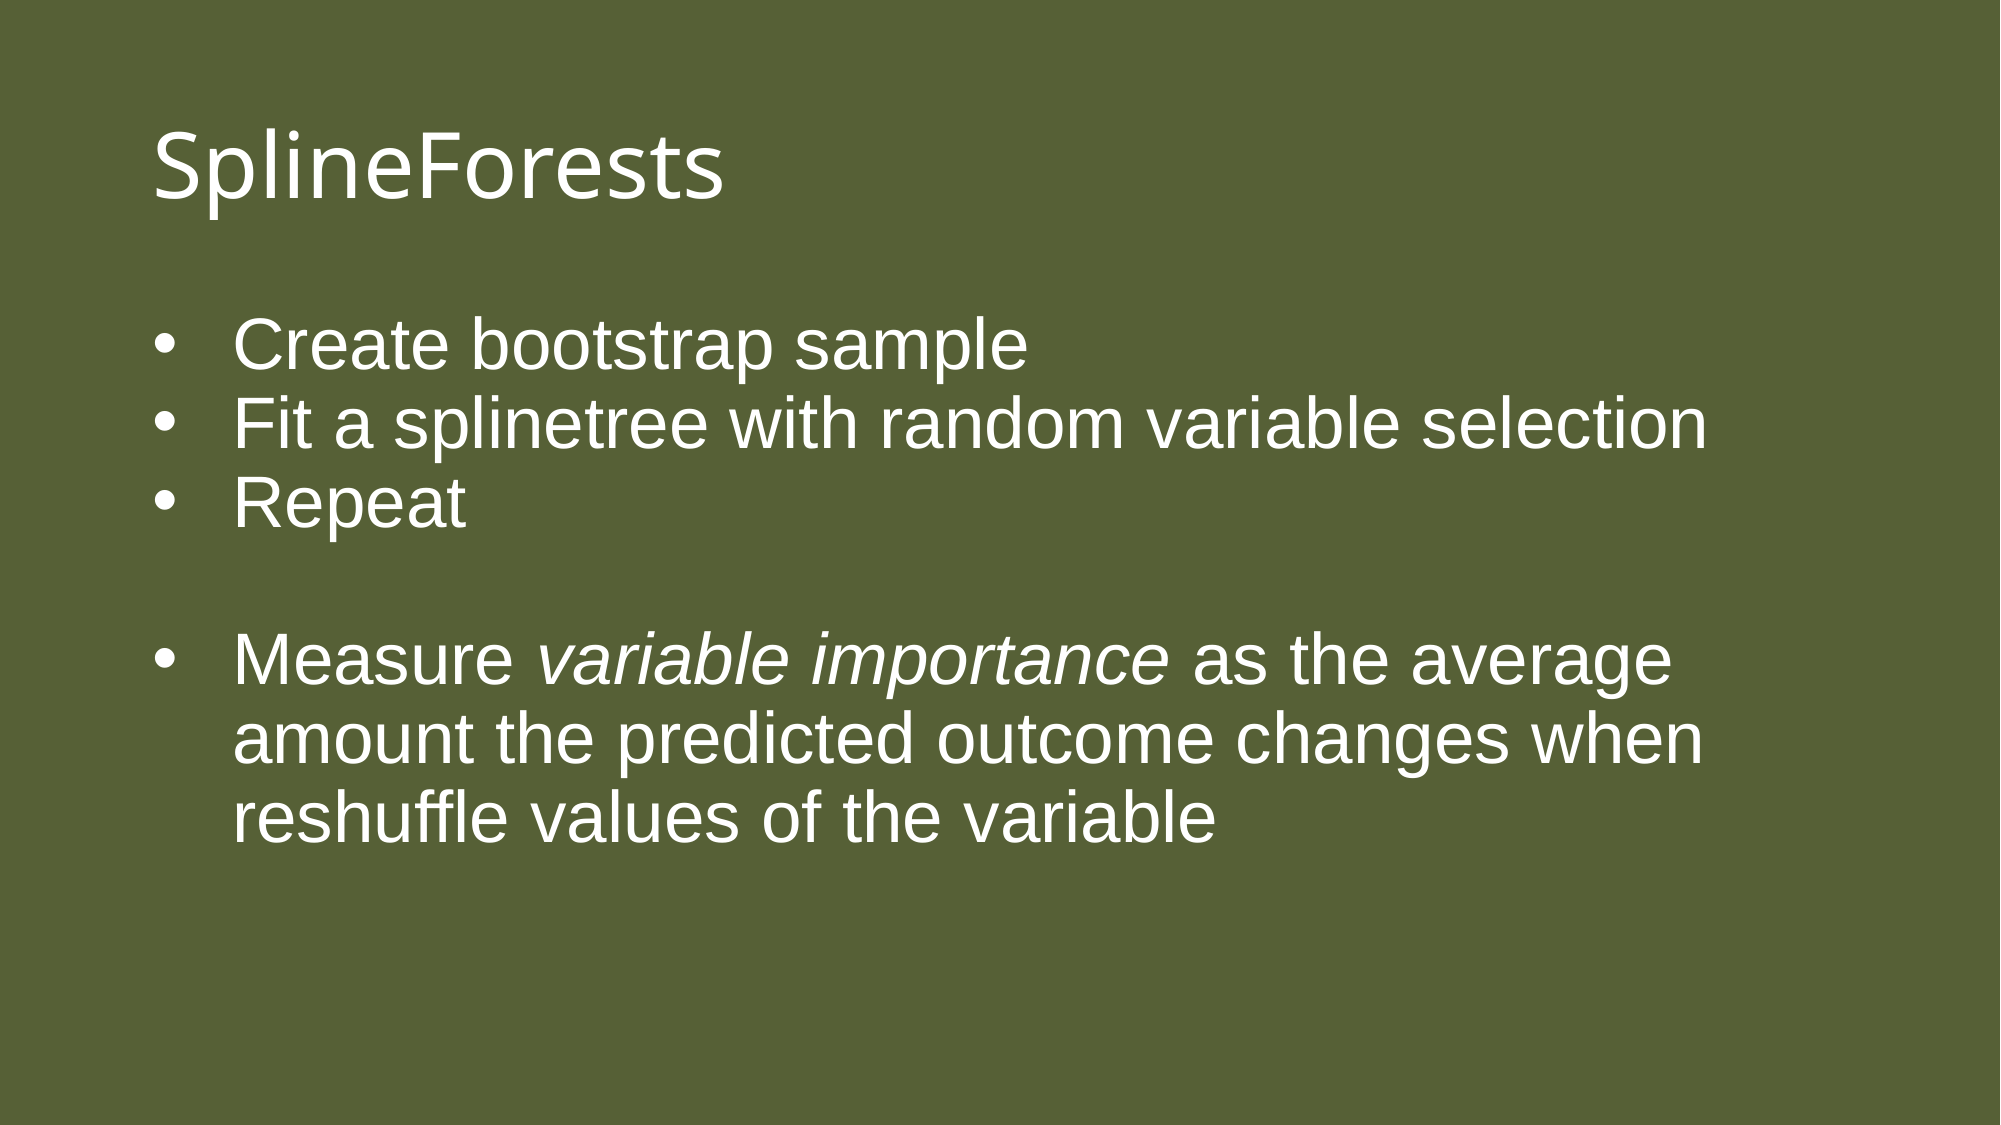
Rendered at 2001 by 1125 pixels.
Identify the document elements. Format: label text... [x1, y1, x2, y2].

title SplineForests [137, 59, 1863, 278]
text_box [712, 334, 743, 396]
list Create bootstrap sample Fit a splinetree with random variable selection Repeat Measure variable importance as the average amount the predicted outcome changes when reshuffle values of the variable [137, 299, 1863, 1014]
